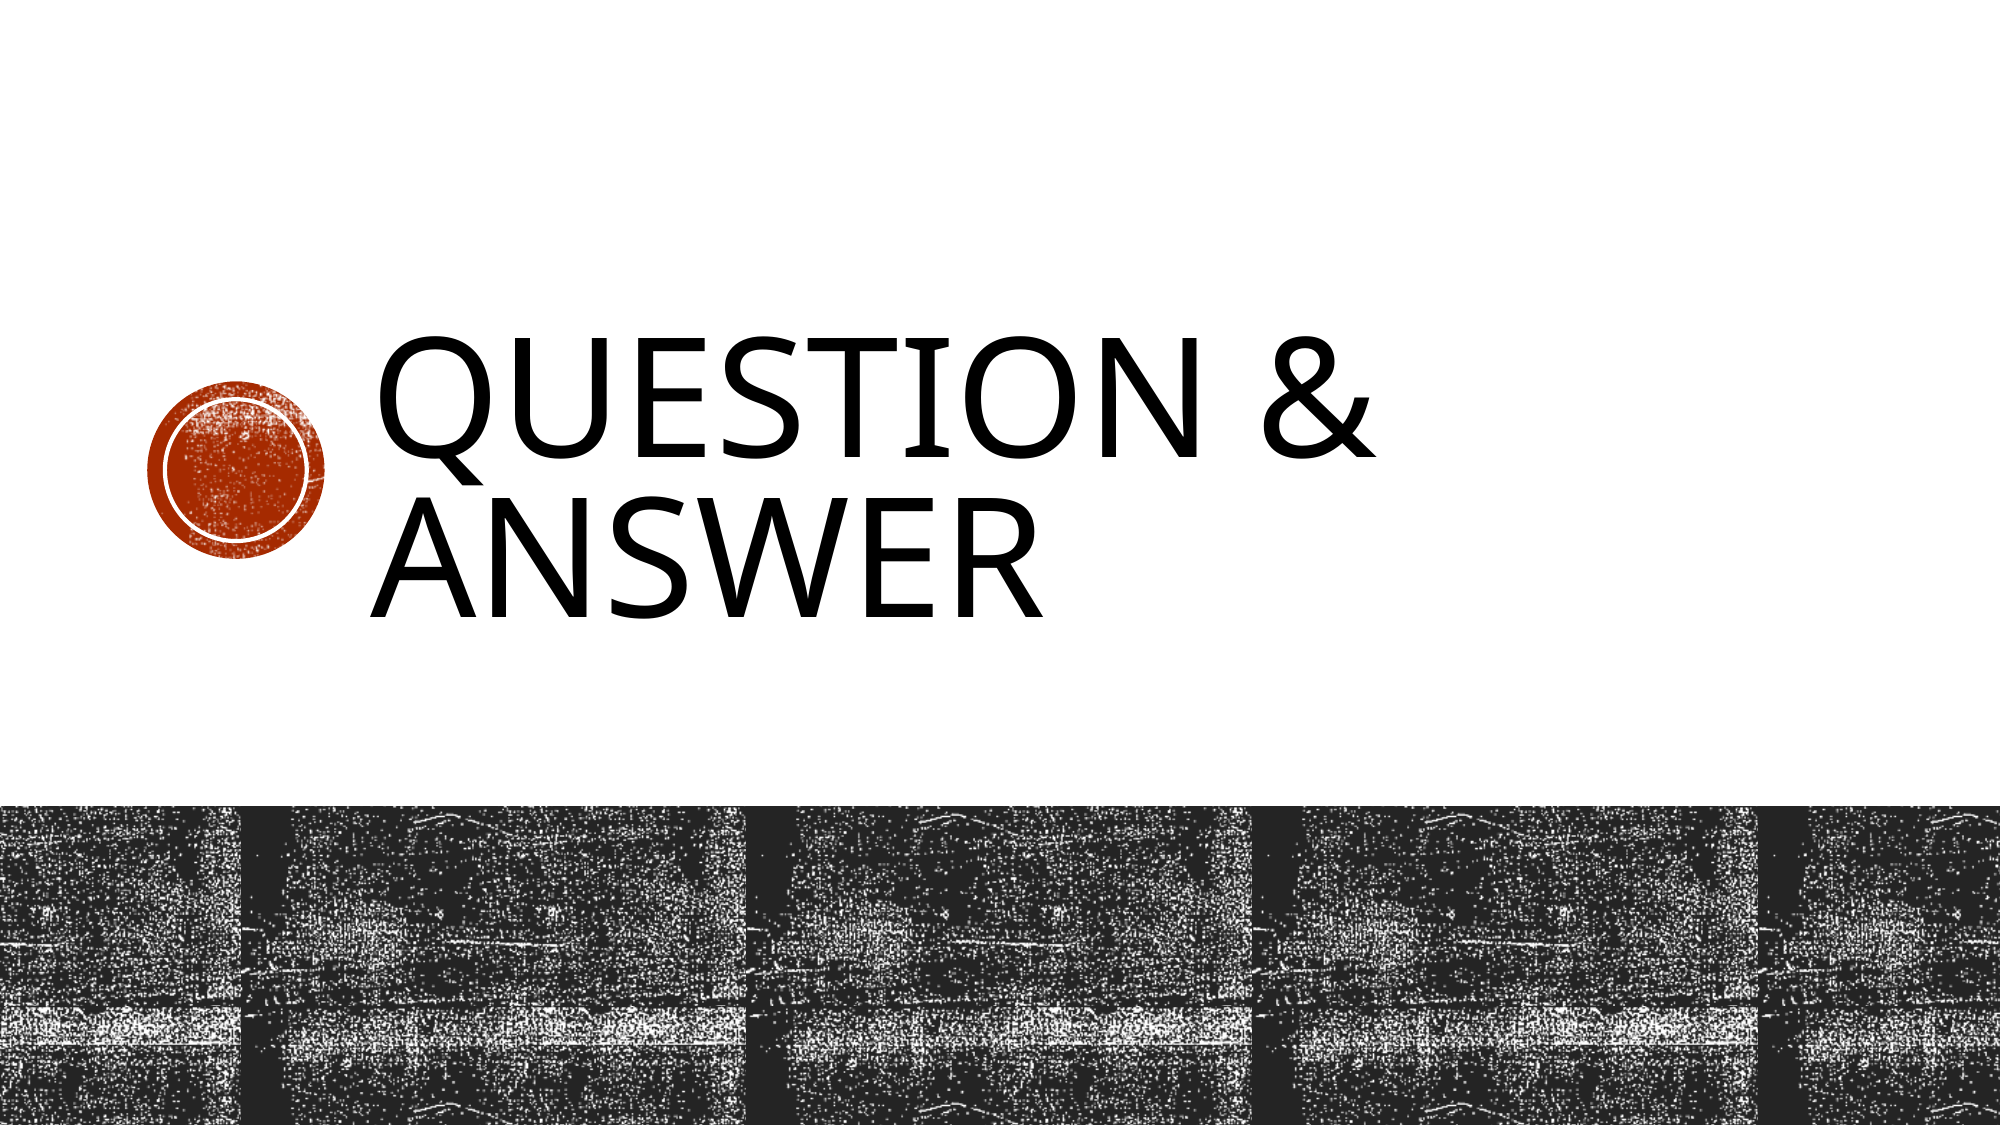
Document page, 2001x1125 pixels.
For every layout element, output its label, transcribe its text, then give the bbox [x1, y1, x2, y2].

title Question & Answer [355, 201, 1878, 779]
